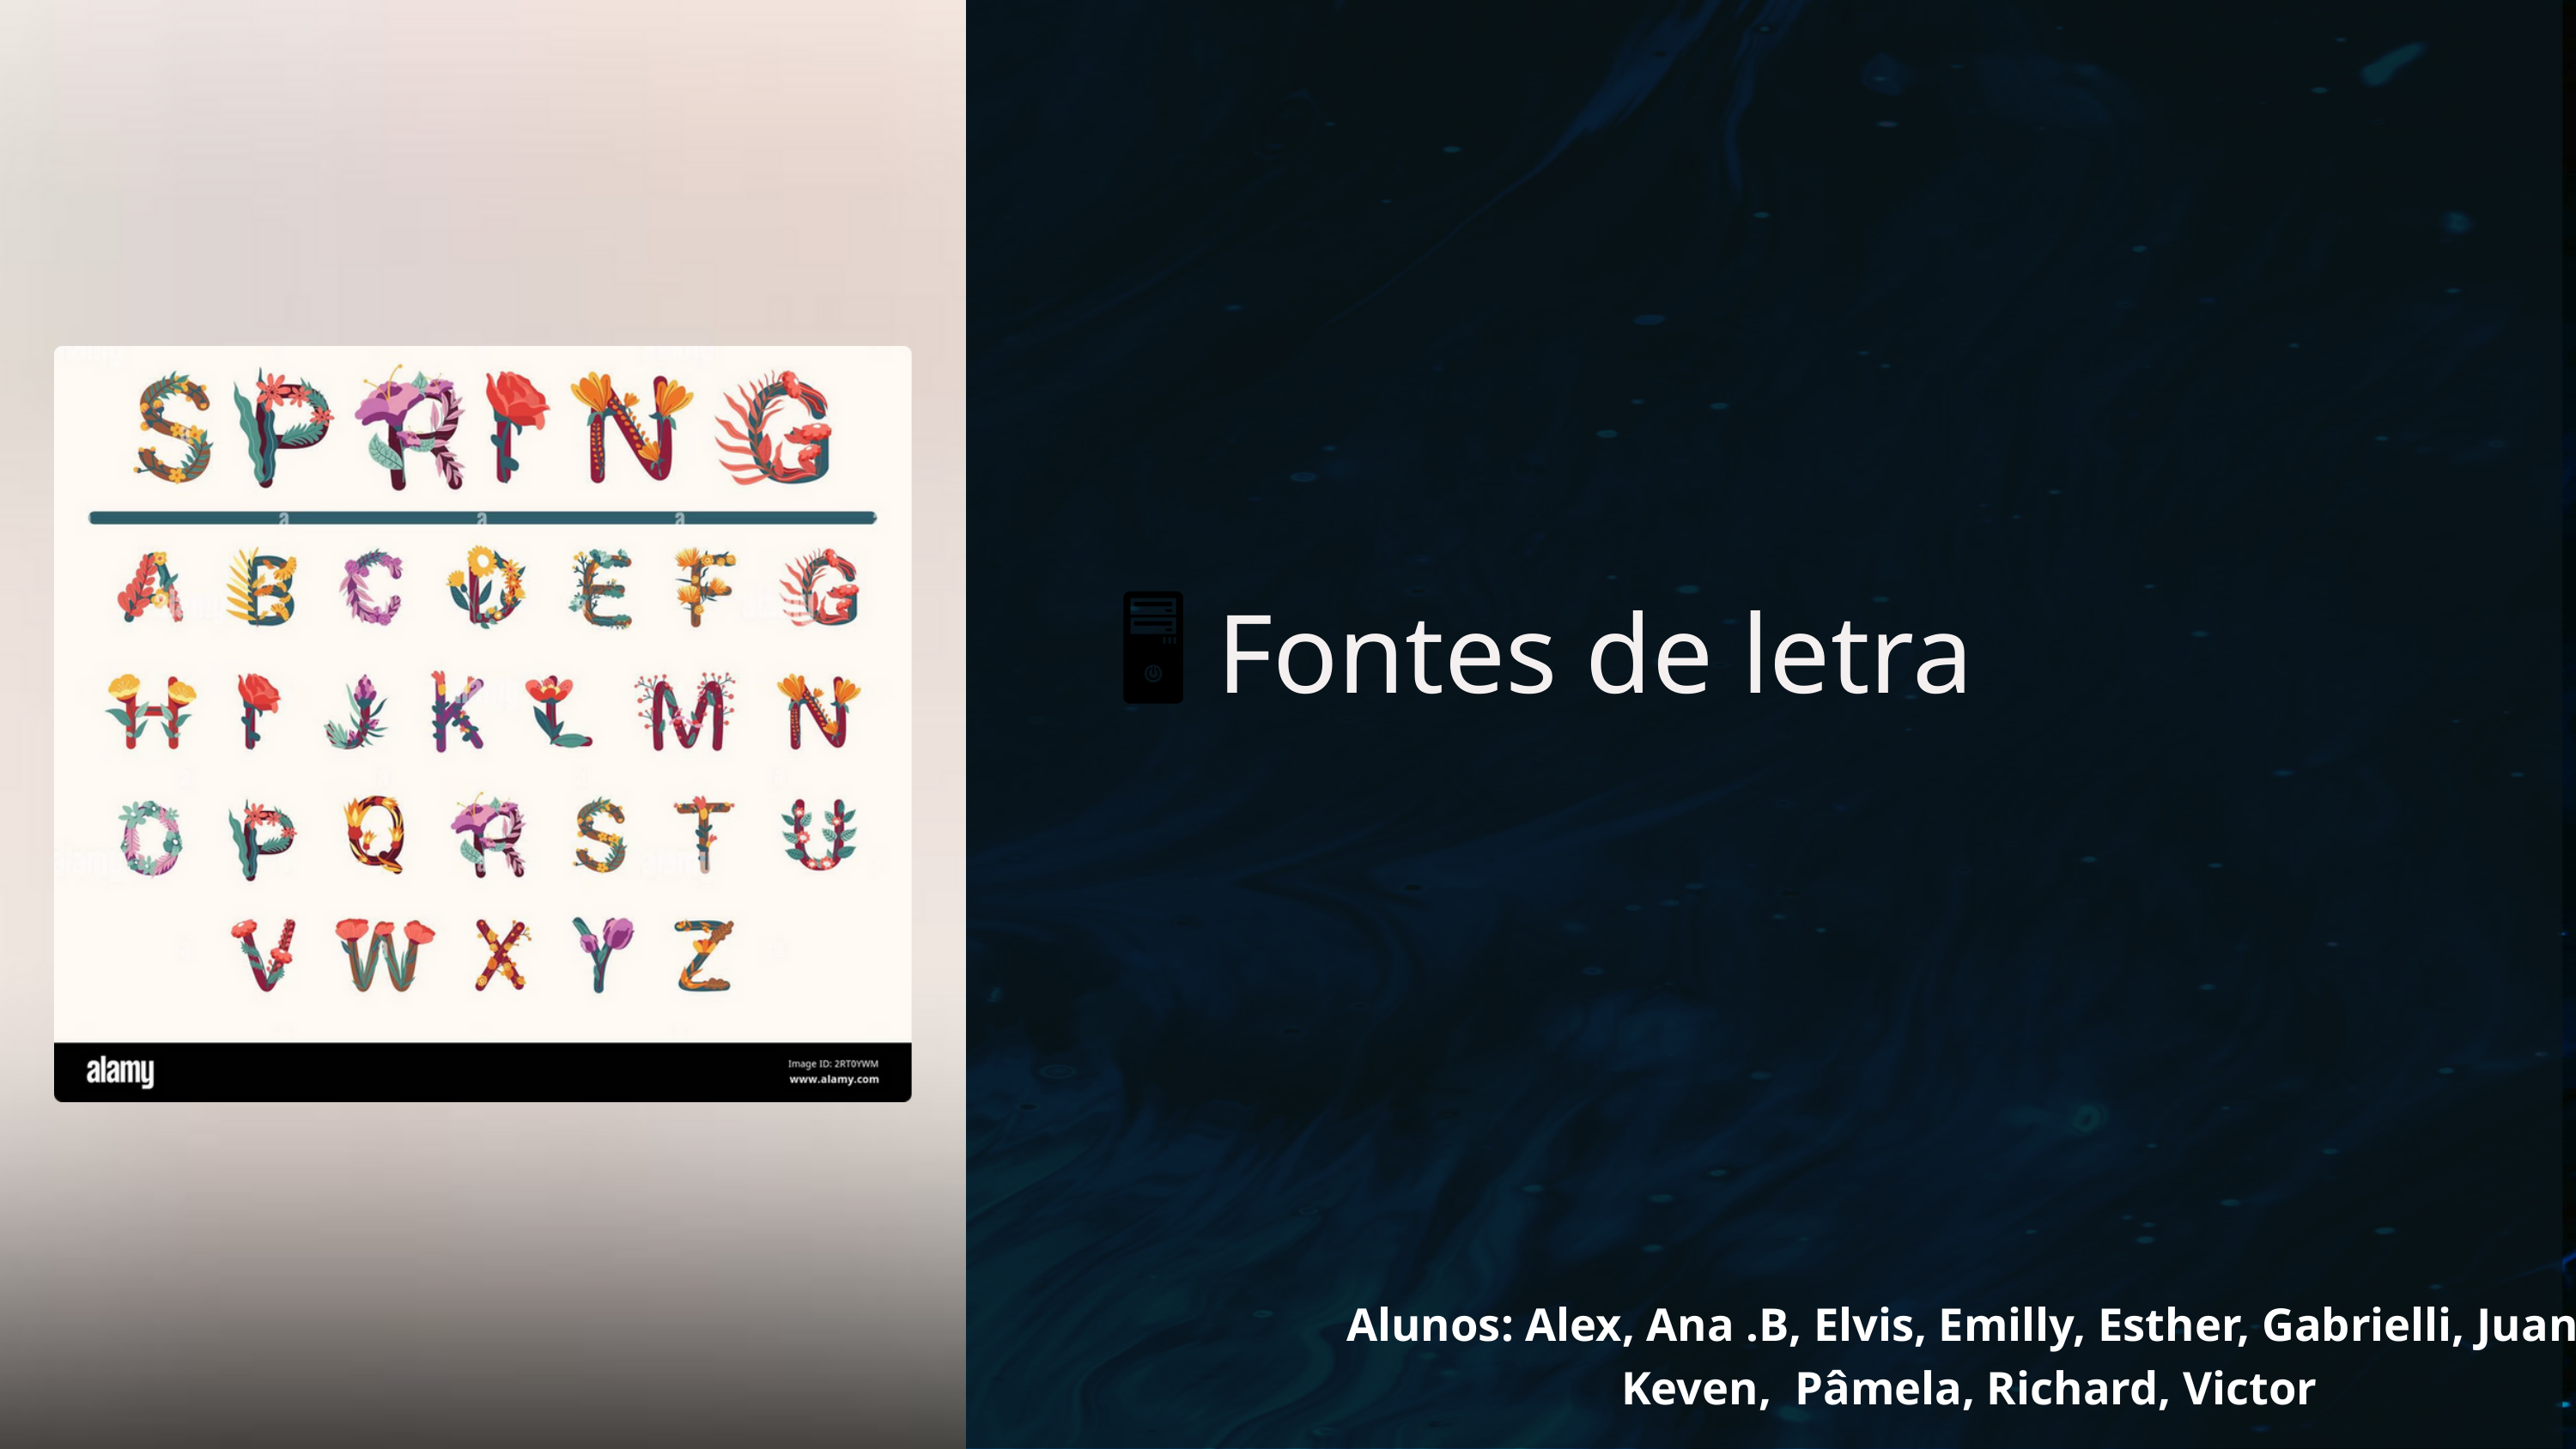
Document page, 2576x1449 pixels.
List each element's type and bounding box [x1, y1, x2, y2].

text_box [0, 0, 967, 1449]
text_box [967, 0, 2563, 1449]
text_box [53, 346, 912, 1102]
text_box [2564, 0, 2576, 1449]
